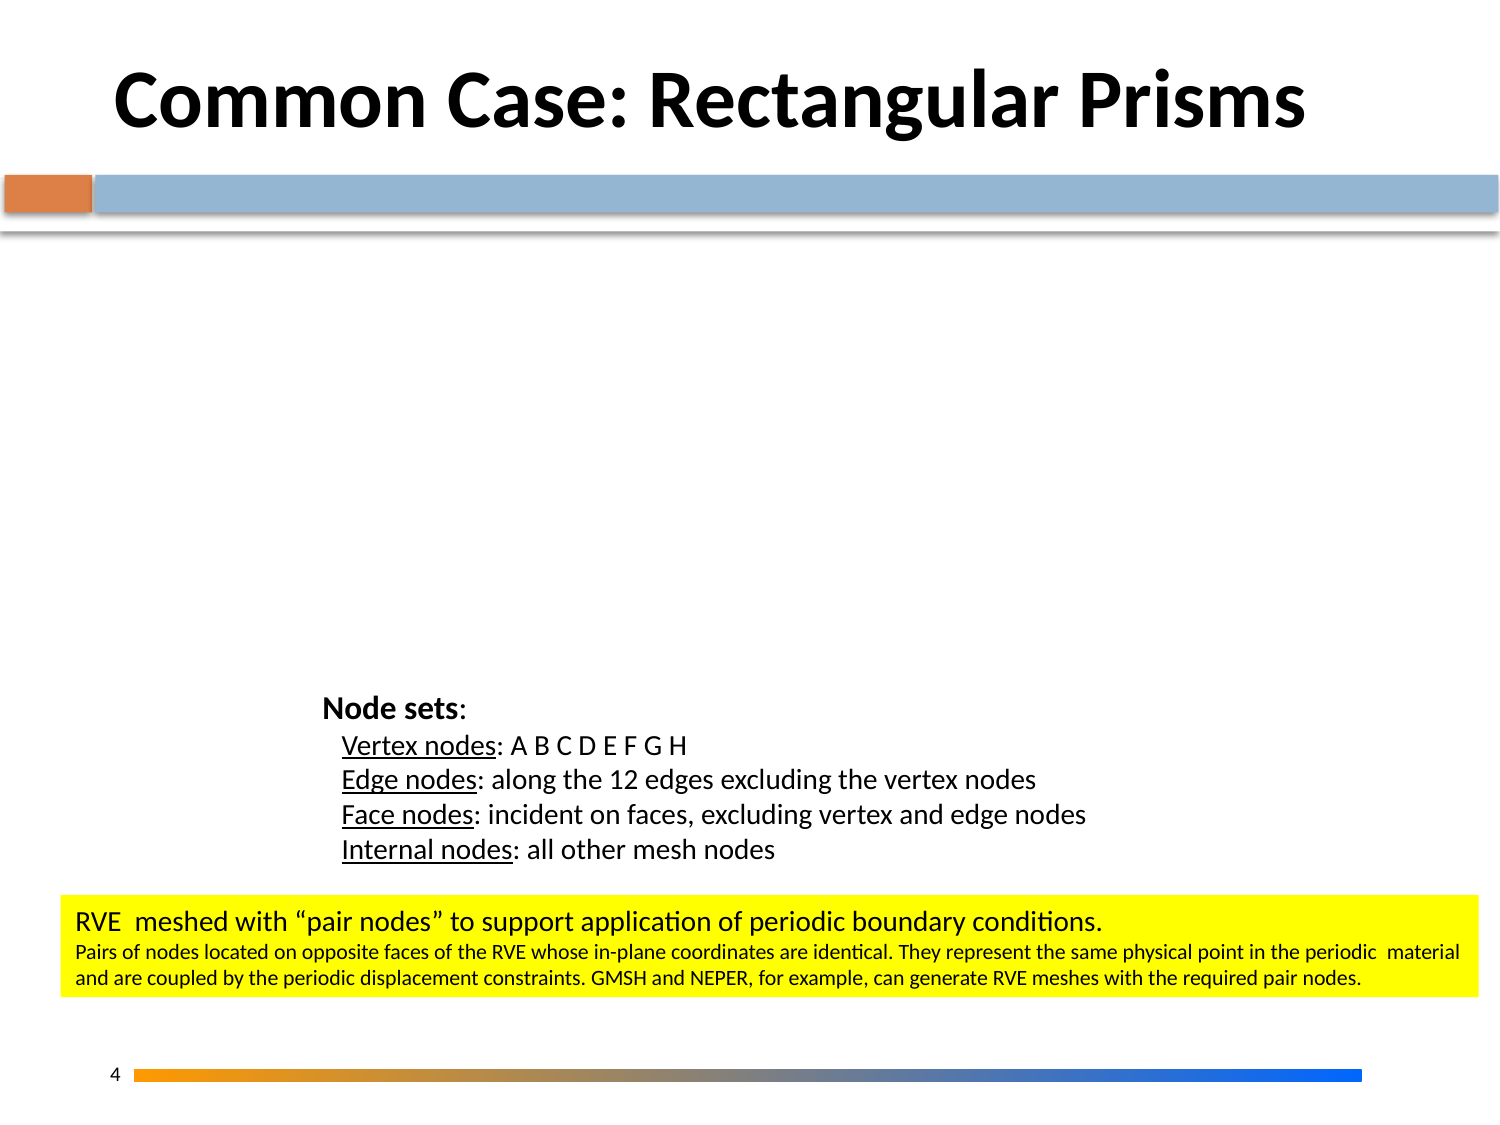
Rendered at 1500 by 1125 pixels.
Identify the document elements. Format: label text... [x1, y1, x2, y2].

picture [263, 220, 1237, 650]
text_box Node sets: Vertex nodes: A B C D E F G H Edge nodes: along the 12 edges excluding the vertex nodes Face nodes: incident on faces, excluding vertex and edge nodes Internal nodes: all other mesh nodes [307, 678, 1102, 873]
text_box RVE meshed with “pair nodes” to support application of periodic boundary conditions. Pairs of nodes located on opposite faces of the RVE whose in-plane coordinates are identical. They represent the same physical point in the periodic material and are coupled by the periodic displacement constraints. GMSH and NEPER, for example, can generate RVE meshes with the required pair nodes. [60, 894, 1479, 998]
title Common Case: Rectangular Prisms [99, 12, 1438, 176]
